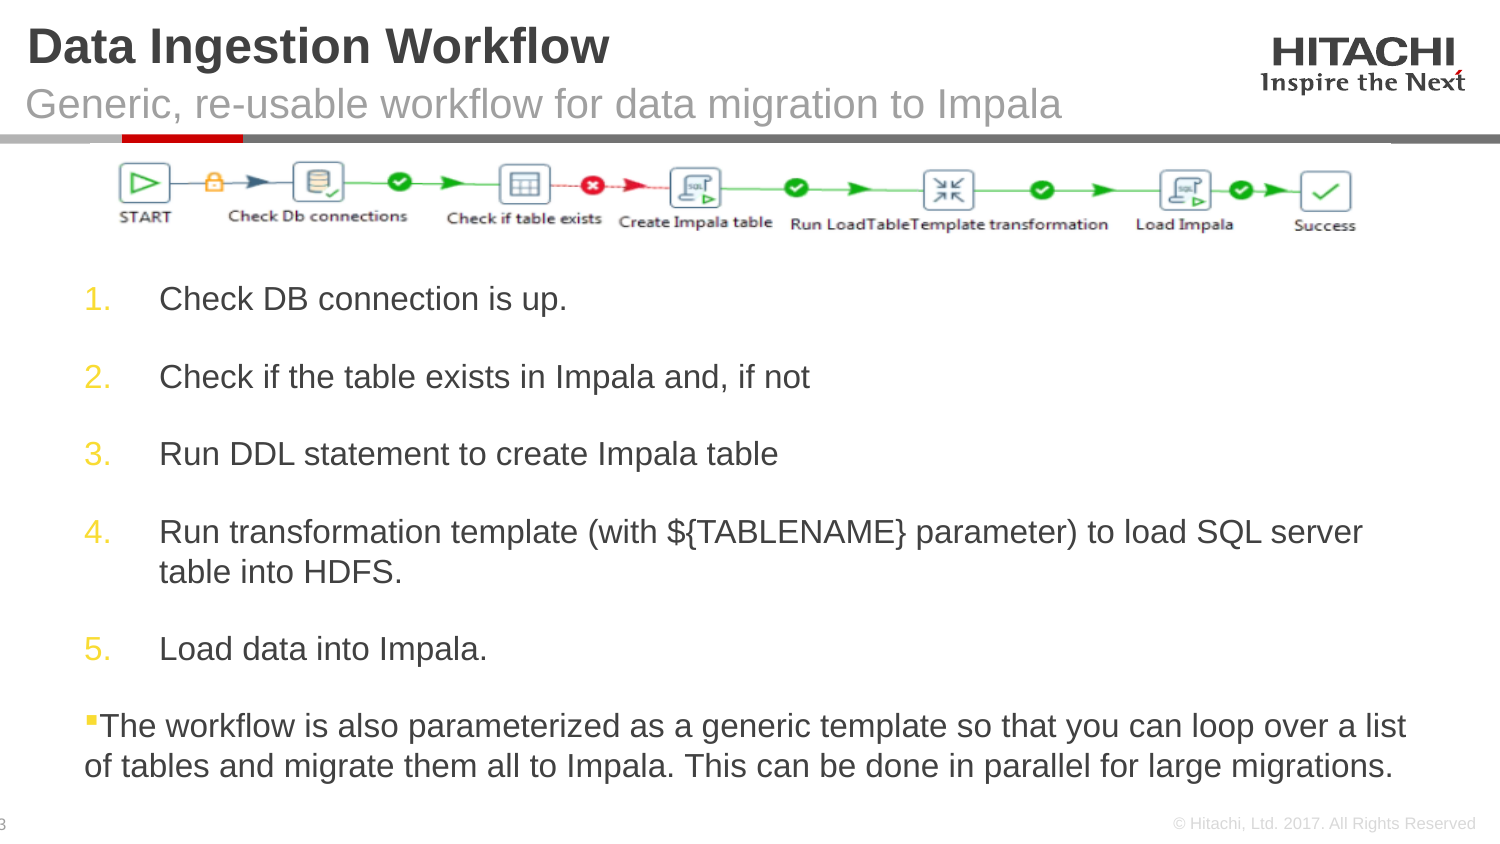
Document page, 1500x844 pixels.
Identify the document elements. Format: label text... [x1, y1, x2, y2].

title Data Ingestion Workflow [12, 0, 1096, 68]
text_box Generic, re-usable workflow for data migration to Impala [10, 68, 1398, 140]
text_box Check DB connection is up. Check if the table exists in Impala and, if not Run DDL statement to create Impala table Run transformation template (with ${TABLENAME} parameter) to load SQL server table into HDFS. Load data into Impala. The workflow is also parameterized as a generic template so that you can loop over a list of tables and migrate them all to Impala. This can be done in parallel for large migrations. [69, 270, 1457, 844]
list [90, 143, 1391, 262]
